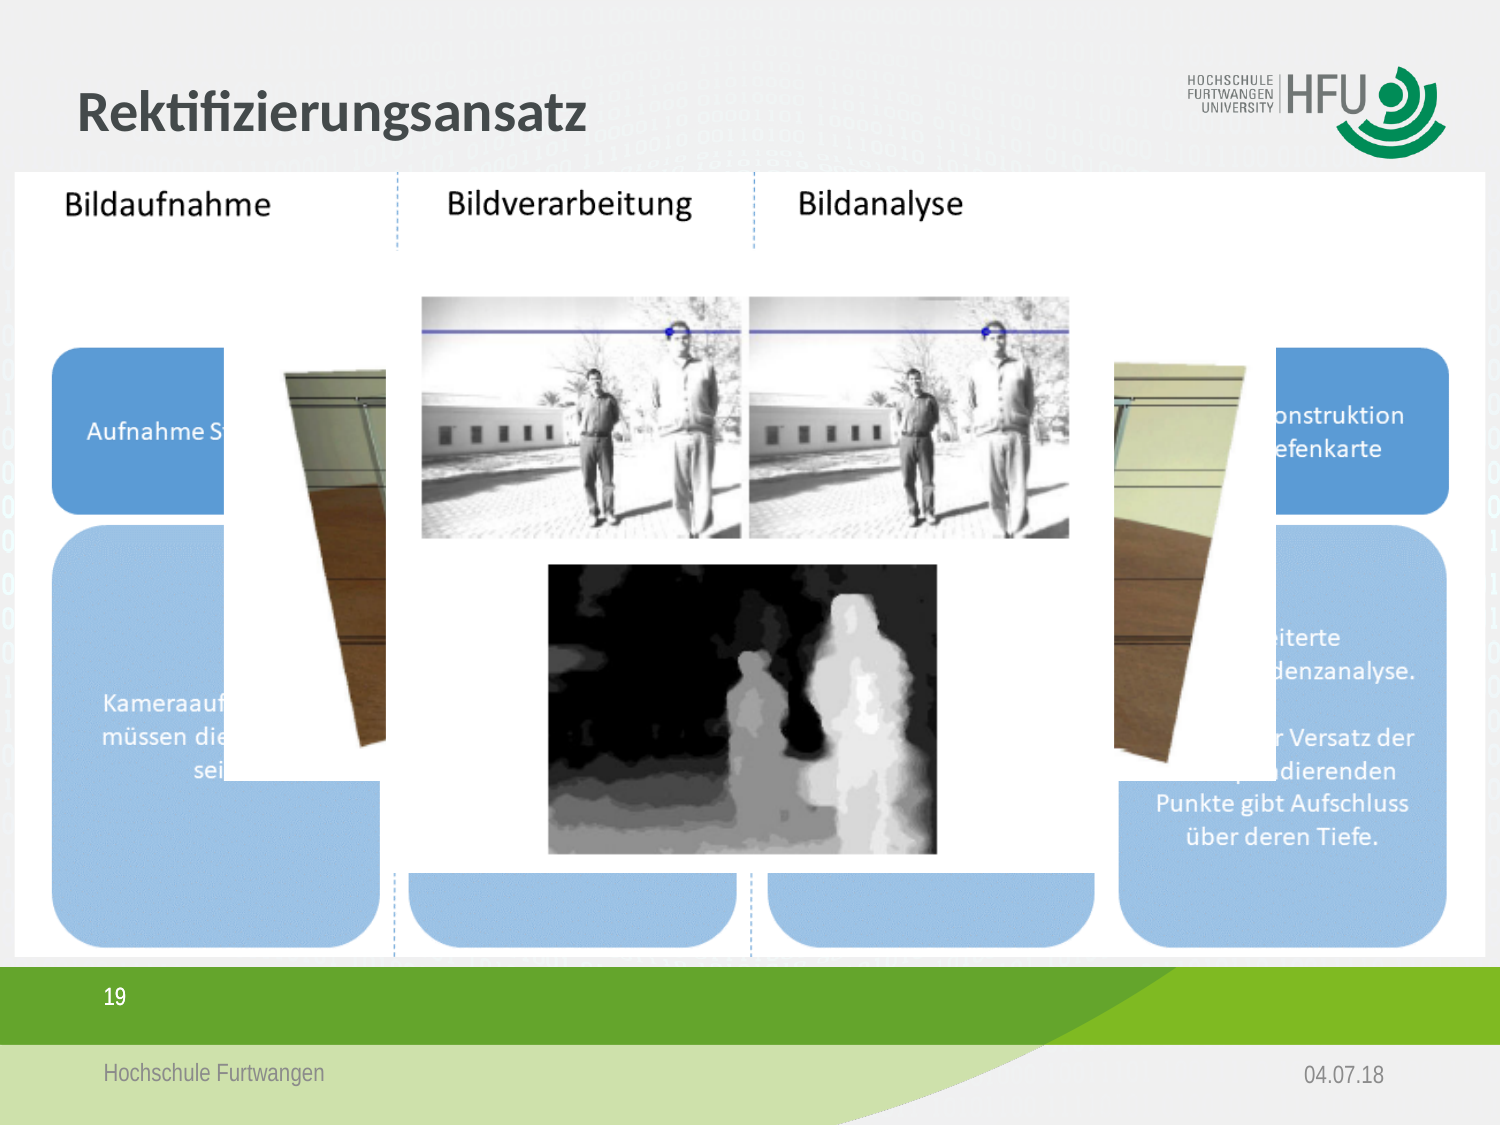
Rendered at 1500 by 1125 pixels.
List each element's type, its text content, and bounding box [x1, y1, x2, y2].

picture [14, 172, 1486, 957]
text_box 19 [88, 967, 160, 1028]
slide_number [1257, 1046, 1400, 1107]
title Rektifizierungsansatz [77, 64, 1353, 153]
picture [1166, 53, 1454, 164]
footer Hochschule Furtwangen [88, 1044, 420, 1105]
picture [0, 967, 1500, 1125]
